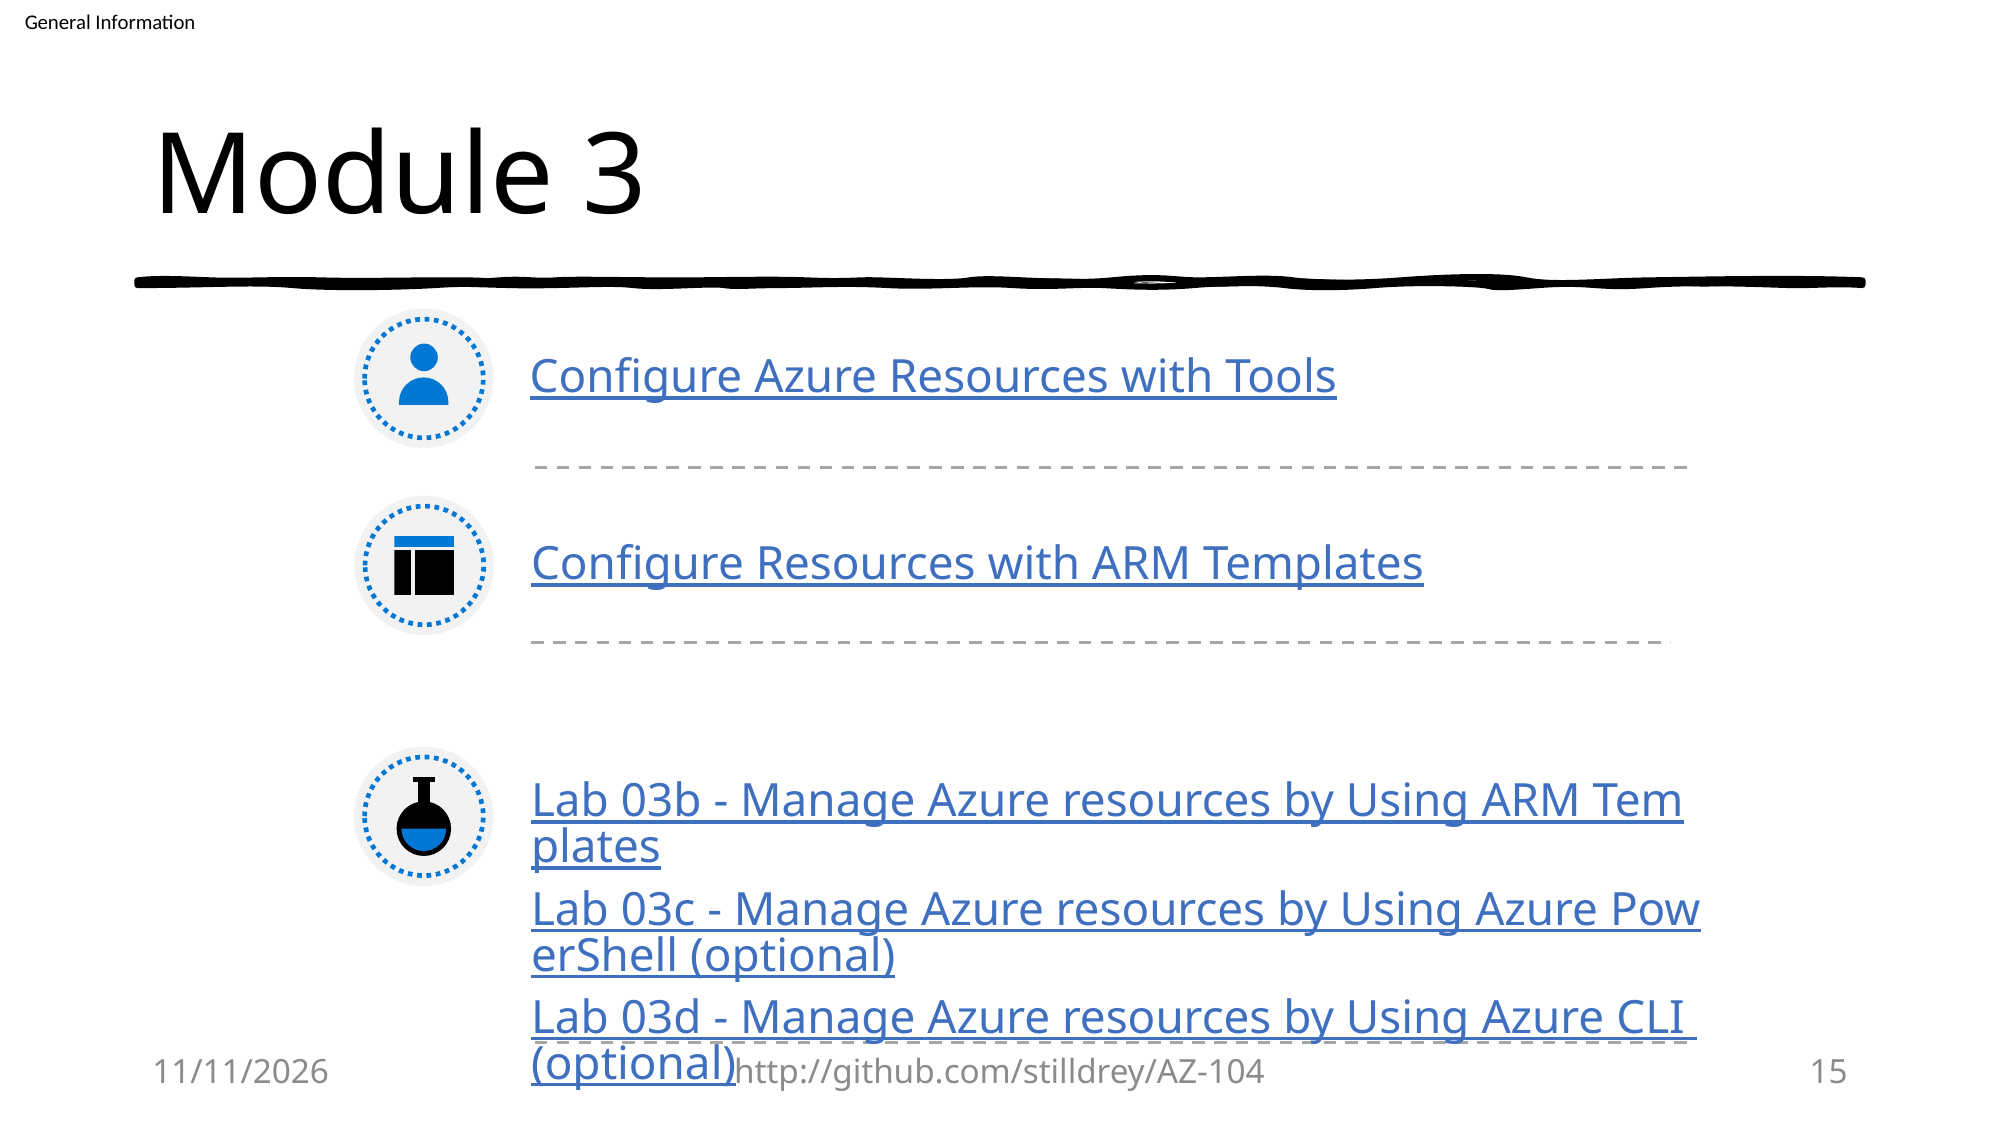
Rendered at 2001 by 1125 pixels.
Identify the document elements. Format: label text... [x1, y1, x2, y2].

text_box Configure Azure Resources with Tools [529, 352, 1437, 404]
picture [353, 746, 494, 886]
picture [354, 495, 494, 635]
slide_number 15 [1412, 1042, 1863, 1103]
text_box Lab 03b - Manage Azure resources by Using ARM Templates Lab 03c - Manage Azure resources by Using Azure PowerShell (optional) Lab 03d - Manage Azure resources by Using Azure CLI (optional) [1688, 702, 1704, 1027]
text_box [534, 467, 1688, 1043]
picture [353, 308, 494, 448]
footer http://github.com/stilldrey/AZ-104 [662, 1043, 1338, 1103]
title Module 3 [137, 59, 1863, 278]
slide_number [137, 1042, 588, 1103]
